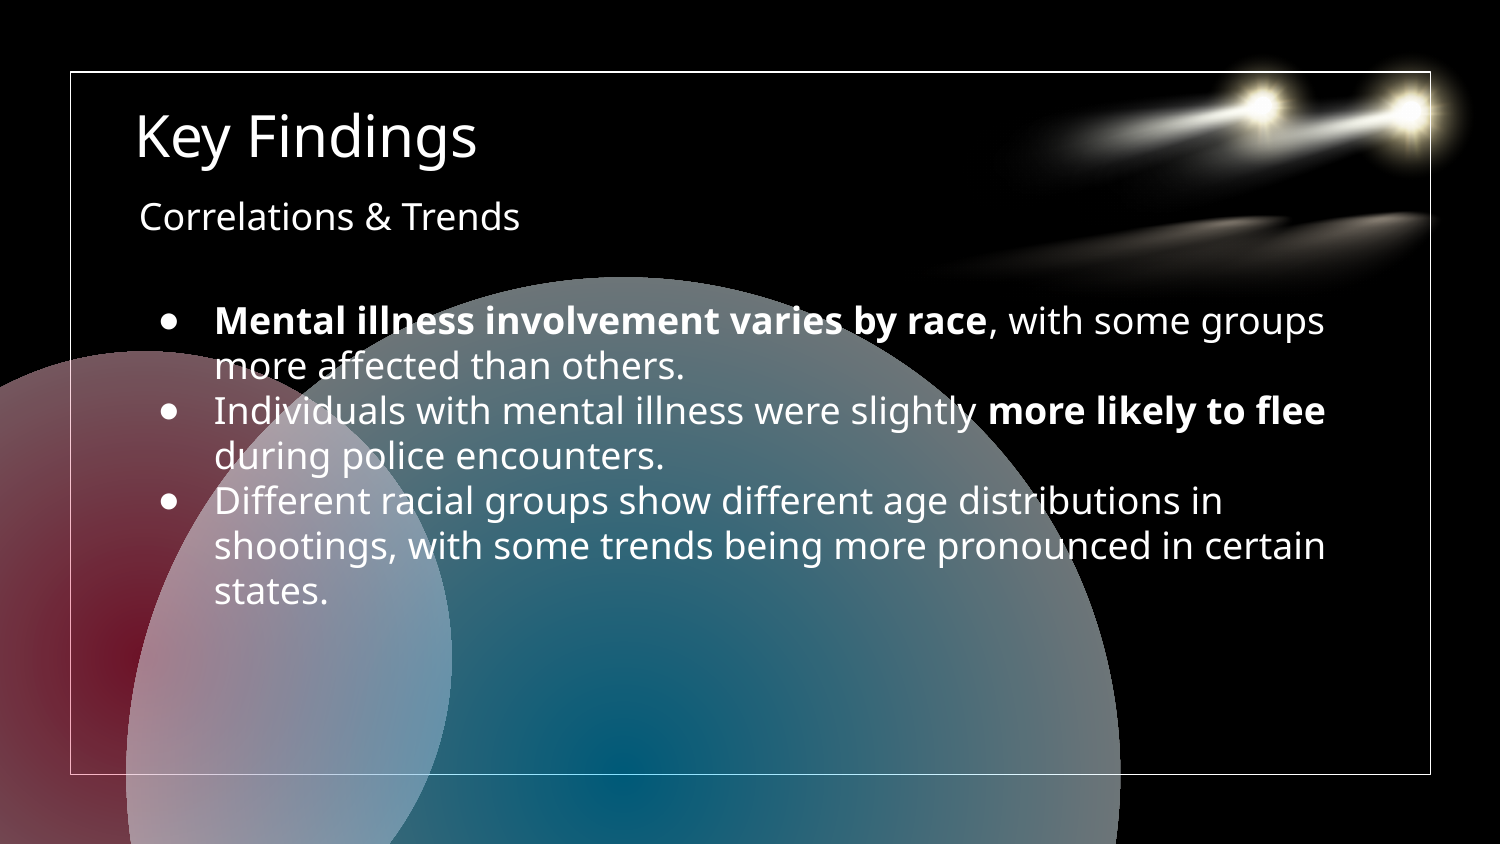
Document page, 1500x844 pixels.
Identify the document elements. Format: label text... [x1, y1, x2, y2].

picture [902, 19, 1478, 342]
picture [902, 73, 1430, 342]
title Key Findings [119, 88, 1381, 179]
text_box Correlations & Trends Mental illness involvement varies by race, with some groups more affected than others. Individuals with mental illness were slightly more likely to flee during police encounters. Different racial groups show different age distributions in shootings, with some trends being more pronounced in certain states. [123, 178, 1368, 764]
